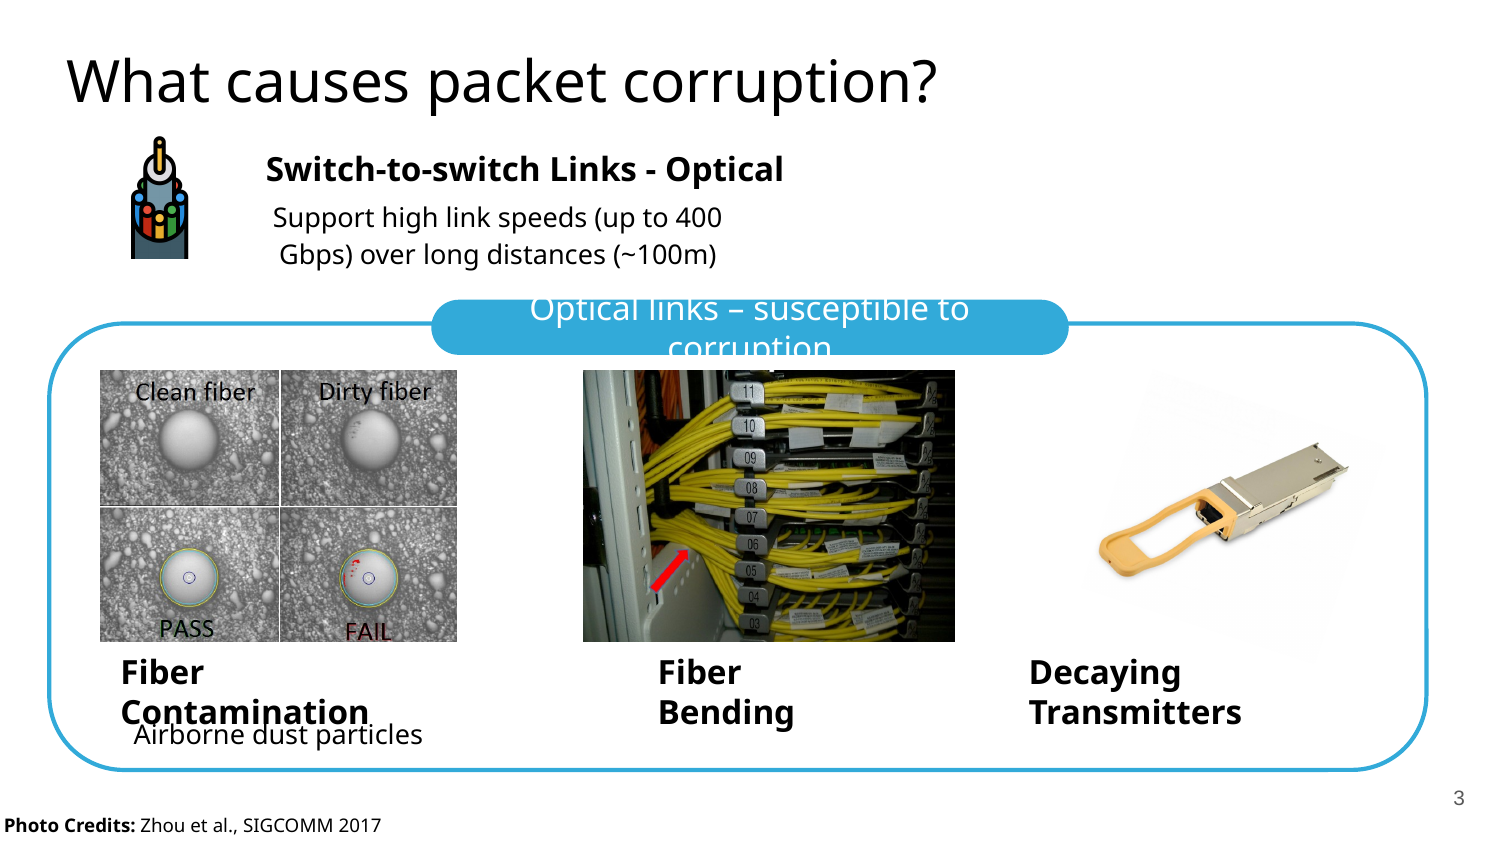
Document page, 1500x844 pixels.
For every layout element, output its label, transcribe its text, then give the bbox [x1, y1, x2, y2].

title What causes packet corruption? [51, 28, 1449, 123]
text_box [37, 299, 1427, 771]
text_box Photo Credits: Zhou et al., SIGCOMM 2017 [0, 805, 397, 844]
slide_number 3 [1389, 764, 1480, 830]
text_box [94, 132, 816, 280]
